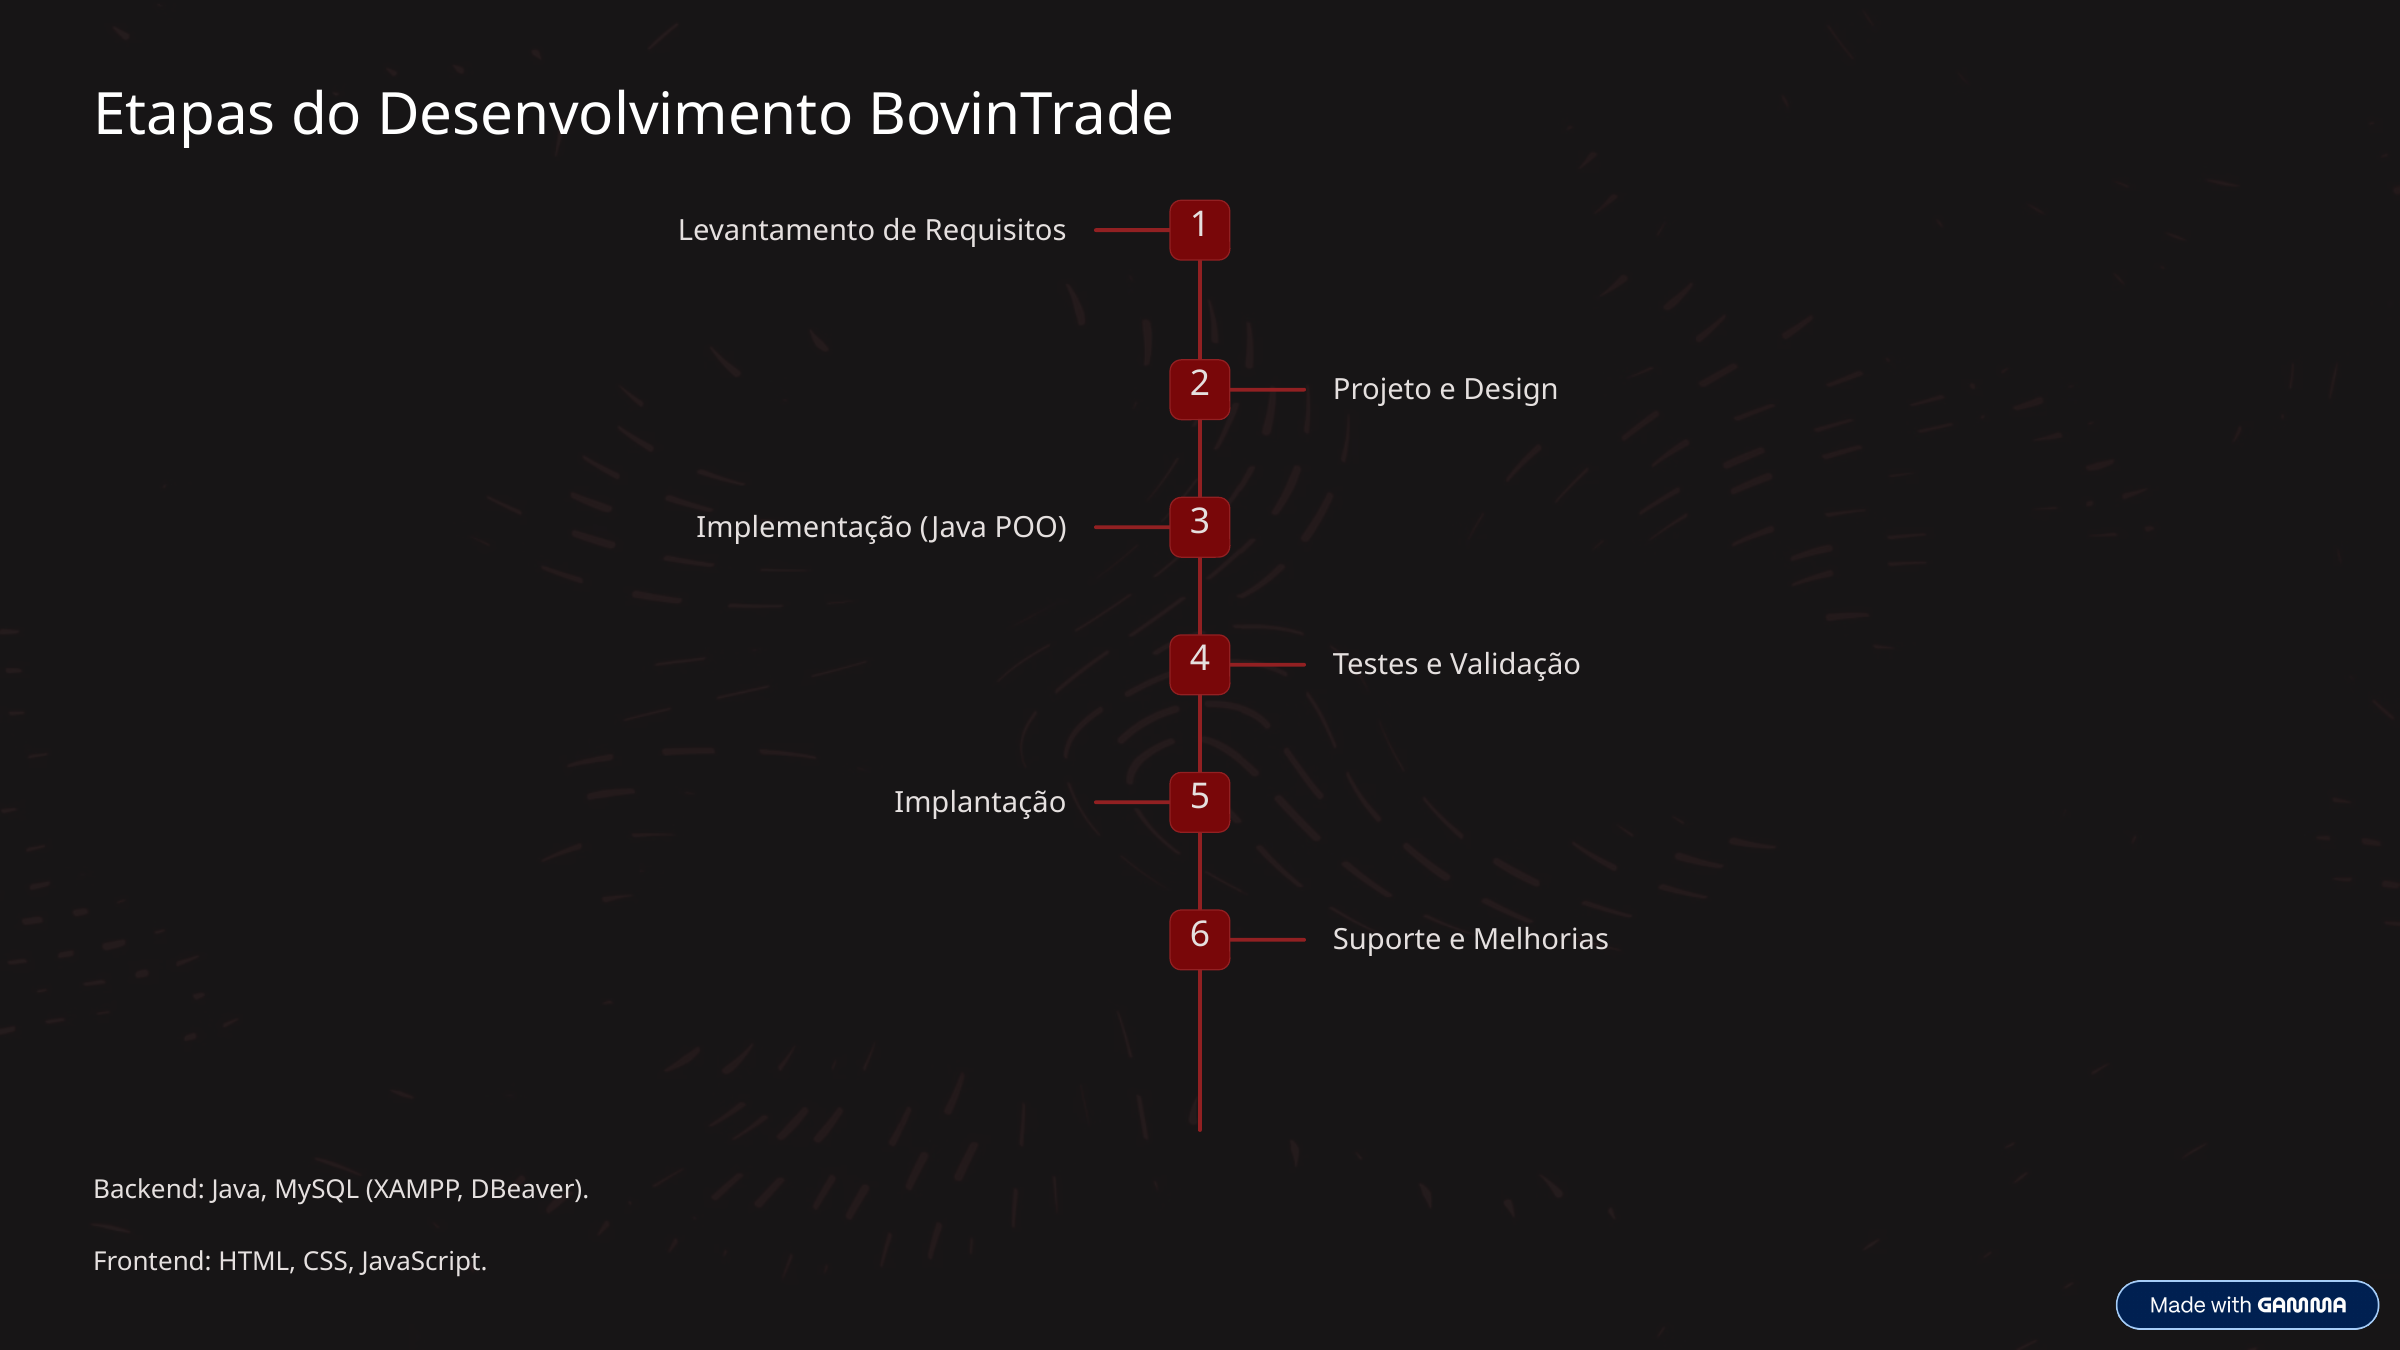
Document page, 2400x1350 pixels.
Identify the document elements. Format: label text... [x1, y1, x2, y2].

text_box [1198, 420, 1202, 497]
text_box [1094, 800, 1170, 805]
text_box 3 [1182, 505, 1218, 550]
text_box [1198, 970, 1202, 1132]
text_box 2 [1182, 367, 1218, 412]
text_box [1170, 634, 1230, 695]
text_box Frontend: HTML, CSS, JavaScript. [93, 1234, 2307, 1277]
text_box [1230, 387, 1306, 392]
text_box Implementação (Java POO) [721, 506, 1067, 544]
picture [2106, 1271, 2389, 1339]
text_box 4 [1182, 642, 1218, 687]
text_box [1198, 558, 1202, 634]
text_box [1170, 359, 1230, 420]
text_box Levantamento de Requisitos [699, 209, 1067, 247]
text_box Implantação [771, 781, 1067, 819]
text_box [1094, 525, 1170, 530]
text_box [1198, 261, 1202, 359]
text_box 5 [1182, 780, 1218, 825]
text_box [1198, 833, 1202, 909]
text_box [1170, 772, 1230, 833]
text_box 1 [1182, 207, 1218, 253]
text_box Etapas do Desenvolvimento BovinTrade [93, 73, 1110, 148]
text_box Projeto e Design [1332, 368, 1629, 406]
text_box 6 [1182, 917, 1218, 962]
text_box Backend: Java, MySQL (XAMPP, DBeaver). [93, 1161, 2307, 1205]
text_box [1170, 909, 1230, 970]
text_box Testes e Validação [1332, 643, 1629, 681]
text_box [1230, 937, 1306, 942]
text_box [1230, 662, 1306, 667]
text_box [1170, 200, 1230, 261]
text_box [1170, 497, 1230, 558]
text_box Suporte e Melhorias [1332, 919, 1629, 956]
text_box [1094, 228, 1170, 233]
text_box [1198, 695, 1202, 772]
